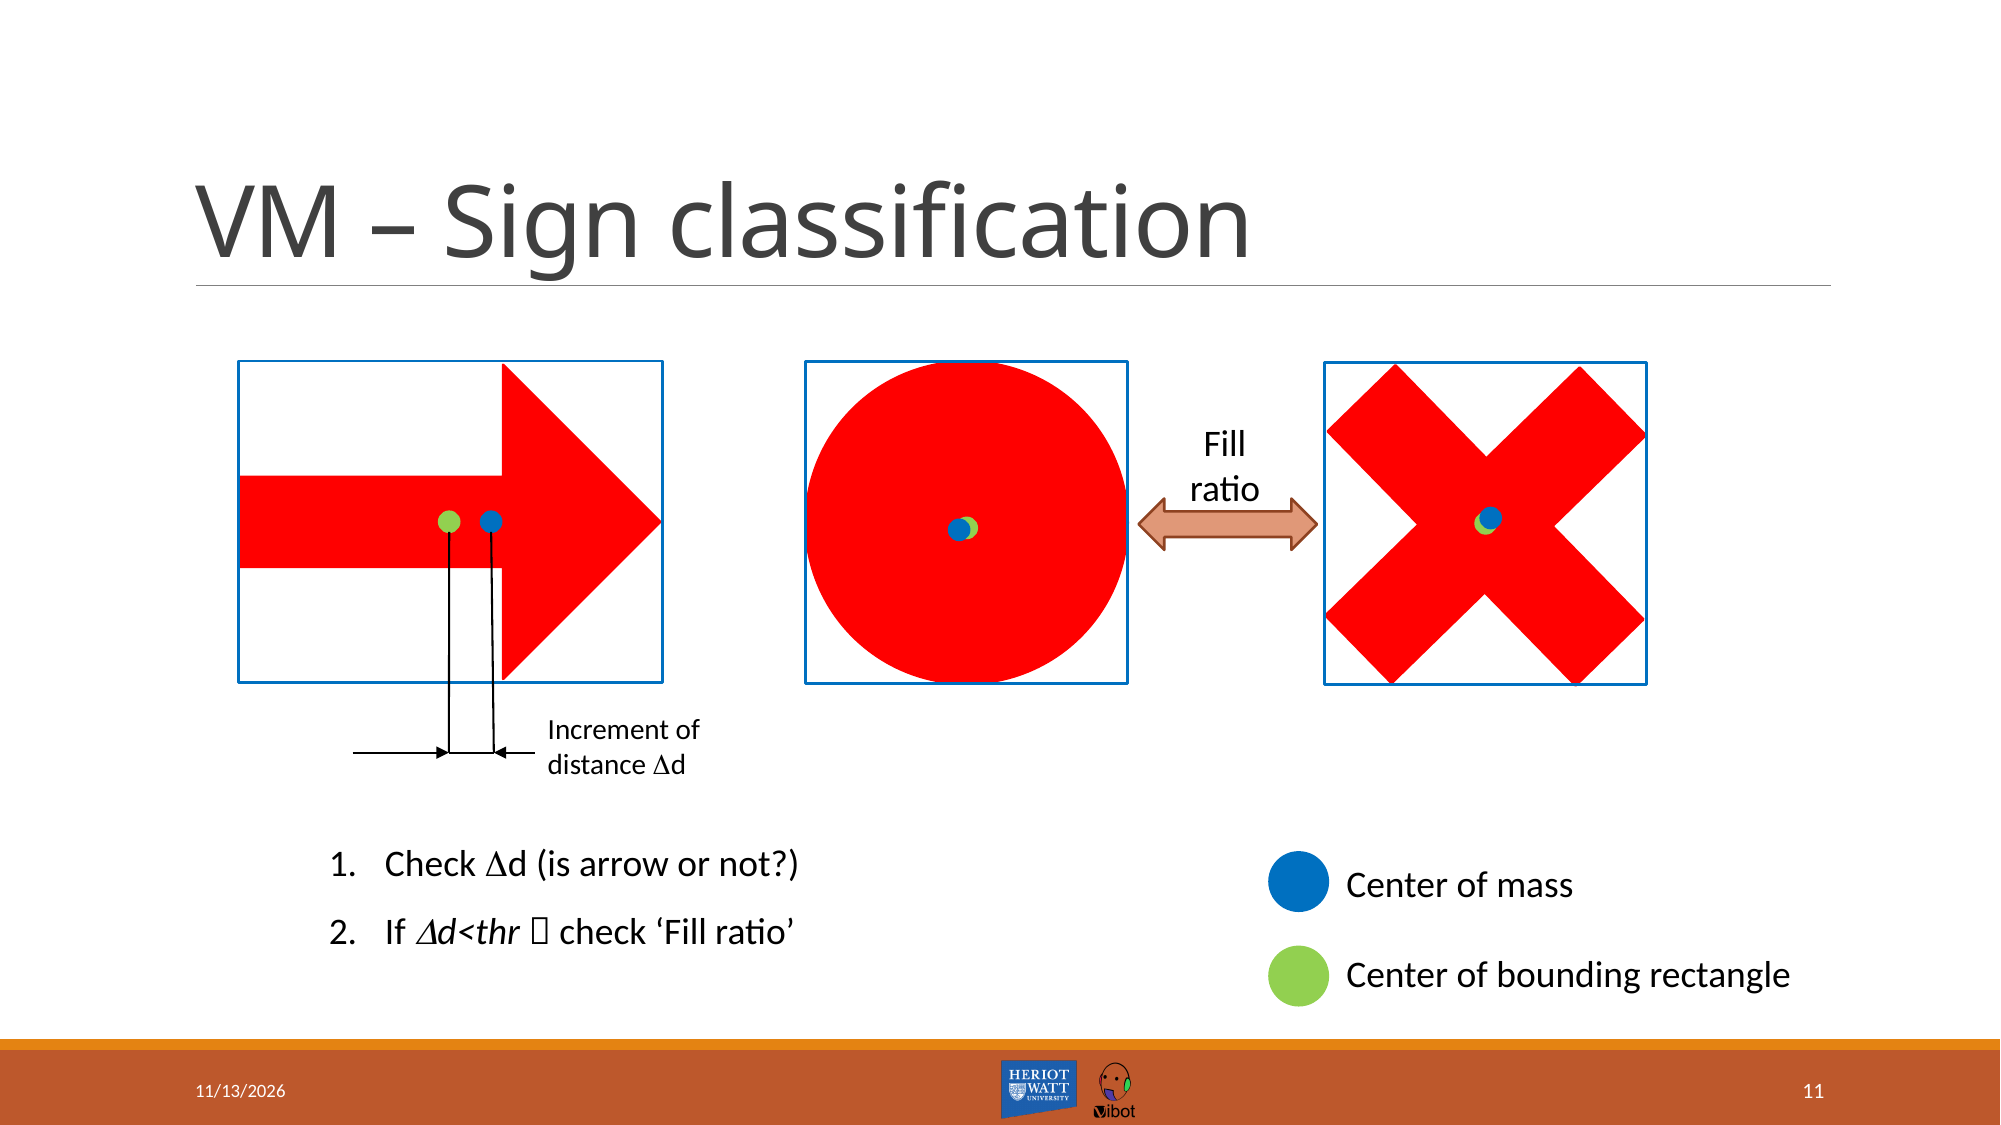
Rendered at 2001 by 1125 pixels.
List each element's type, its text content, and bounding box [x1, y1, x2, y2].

text_box Fill ratio [1170, 411, 1280, 517]
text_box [1307, 347, 1664, 704]
text_box [1268, 945, 1330, 1007]
picture [999, 1059, 1079, 1120]
text_box Check d (is arrow or not?) If d<thr  check ‘Fill ratio’ [314, 809, 885, 960]
text_box [1268, 851, 1330, 913]
title VM – Sign classification [180, 47, 1830, 285]
slide_number 11 [1624, 1059, 1840, 1120]
text_box [1137, 497, 1304, 552]
text_box Center of mass Center of bounding rectangle [1331, 852, 1853, 1003]
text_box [805, 361, 1129, 685]
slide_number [180, 1059, 586, 1120]
picture [1091, 1059, 1137, 1120]
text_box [237, 360, 664, 754]
text_box Increment of distance d [532, 702, 888, 788]
